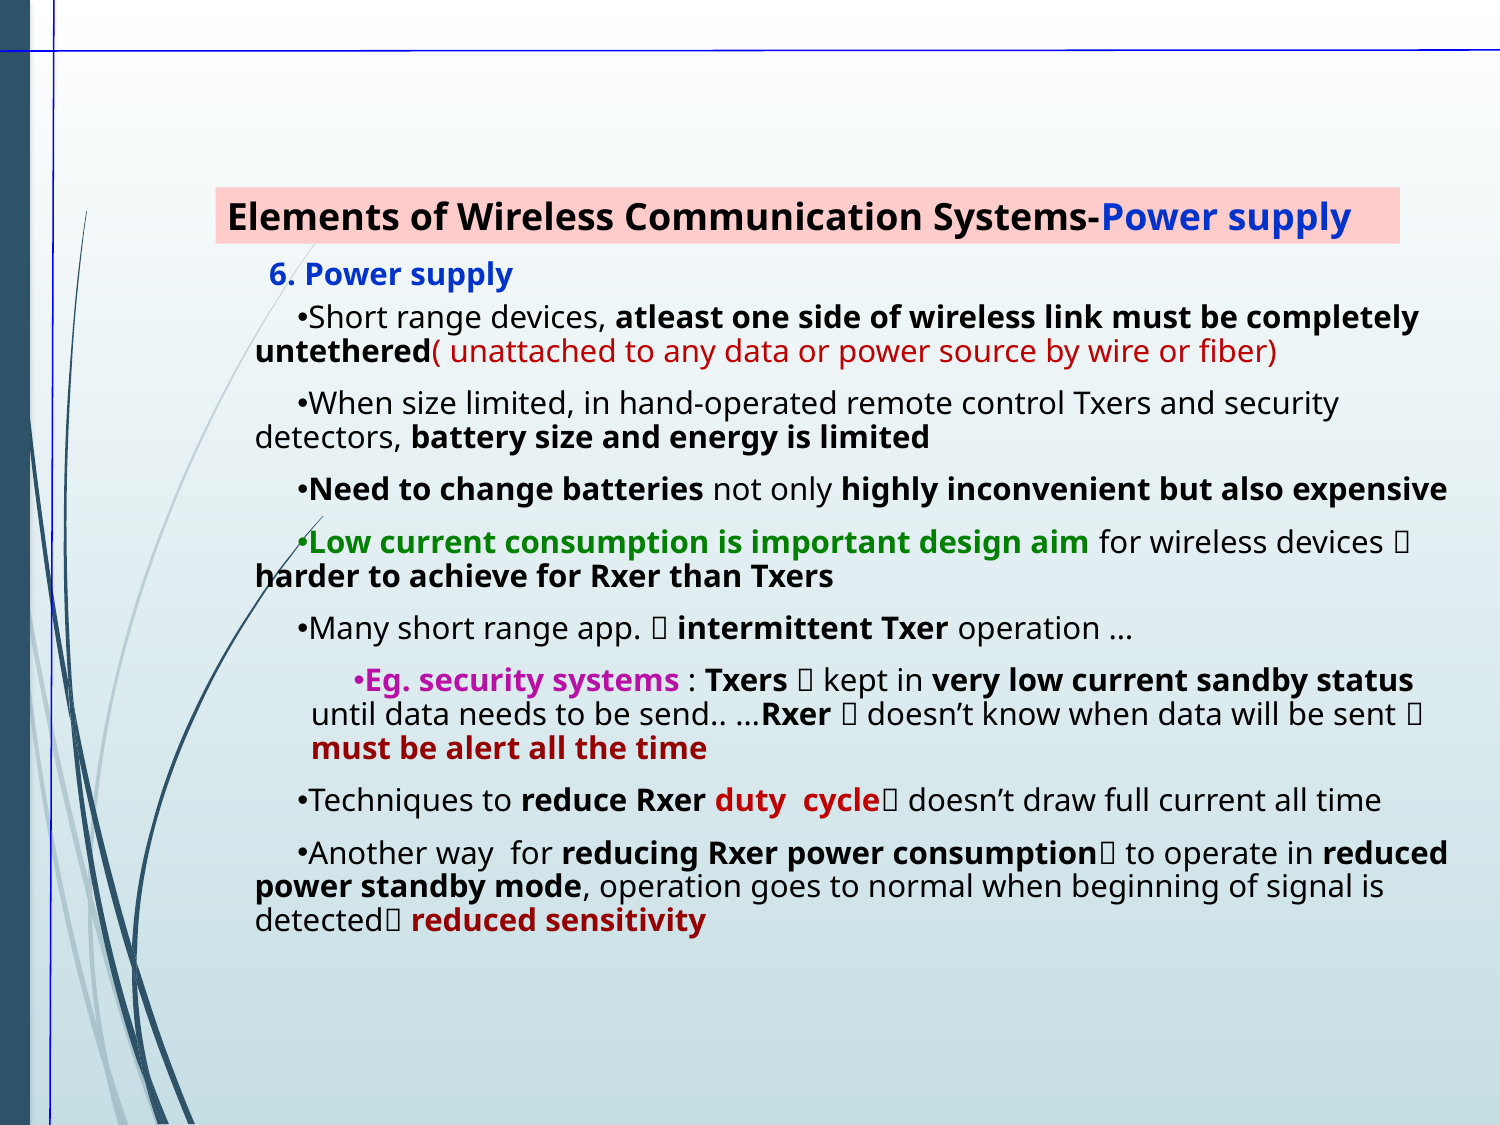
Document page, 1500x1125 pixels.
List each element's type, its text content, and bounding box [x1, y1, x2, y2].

text_box Elements of Wireless Communication Systems-Power supply [215, 187, 1400, 244]
text_box 6. Power supply Short range devices, atleast one side of wireless link must be completely untethered( unattached to any data or power source by wire or fiber) When size limited, in hand-operated remote control Txers and security detectors, battery size and energy is limited Need to change batteries not only highly inconvenient but also expensive Low current consumption is important design aim for wireless devices  harder to achieve for Rxer than Txers Many short range app.  intermittent Txer operation … Eg. security systems : Txers  kept in very low current sandby status until data needs to be send.. …Rxer  doesn’t know when data will be sent  must be alert all the time Techniques to reduce Rxer duty cycle doesn’t draw full current all time Another way for reducing Rxer power consumption to operate in reduced power standby mode, operation goes to normal when beginning of signal is detected reduced sensitivity [187, 253, 1488, 985]
